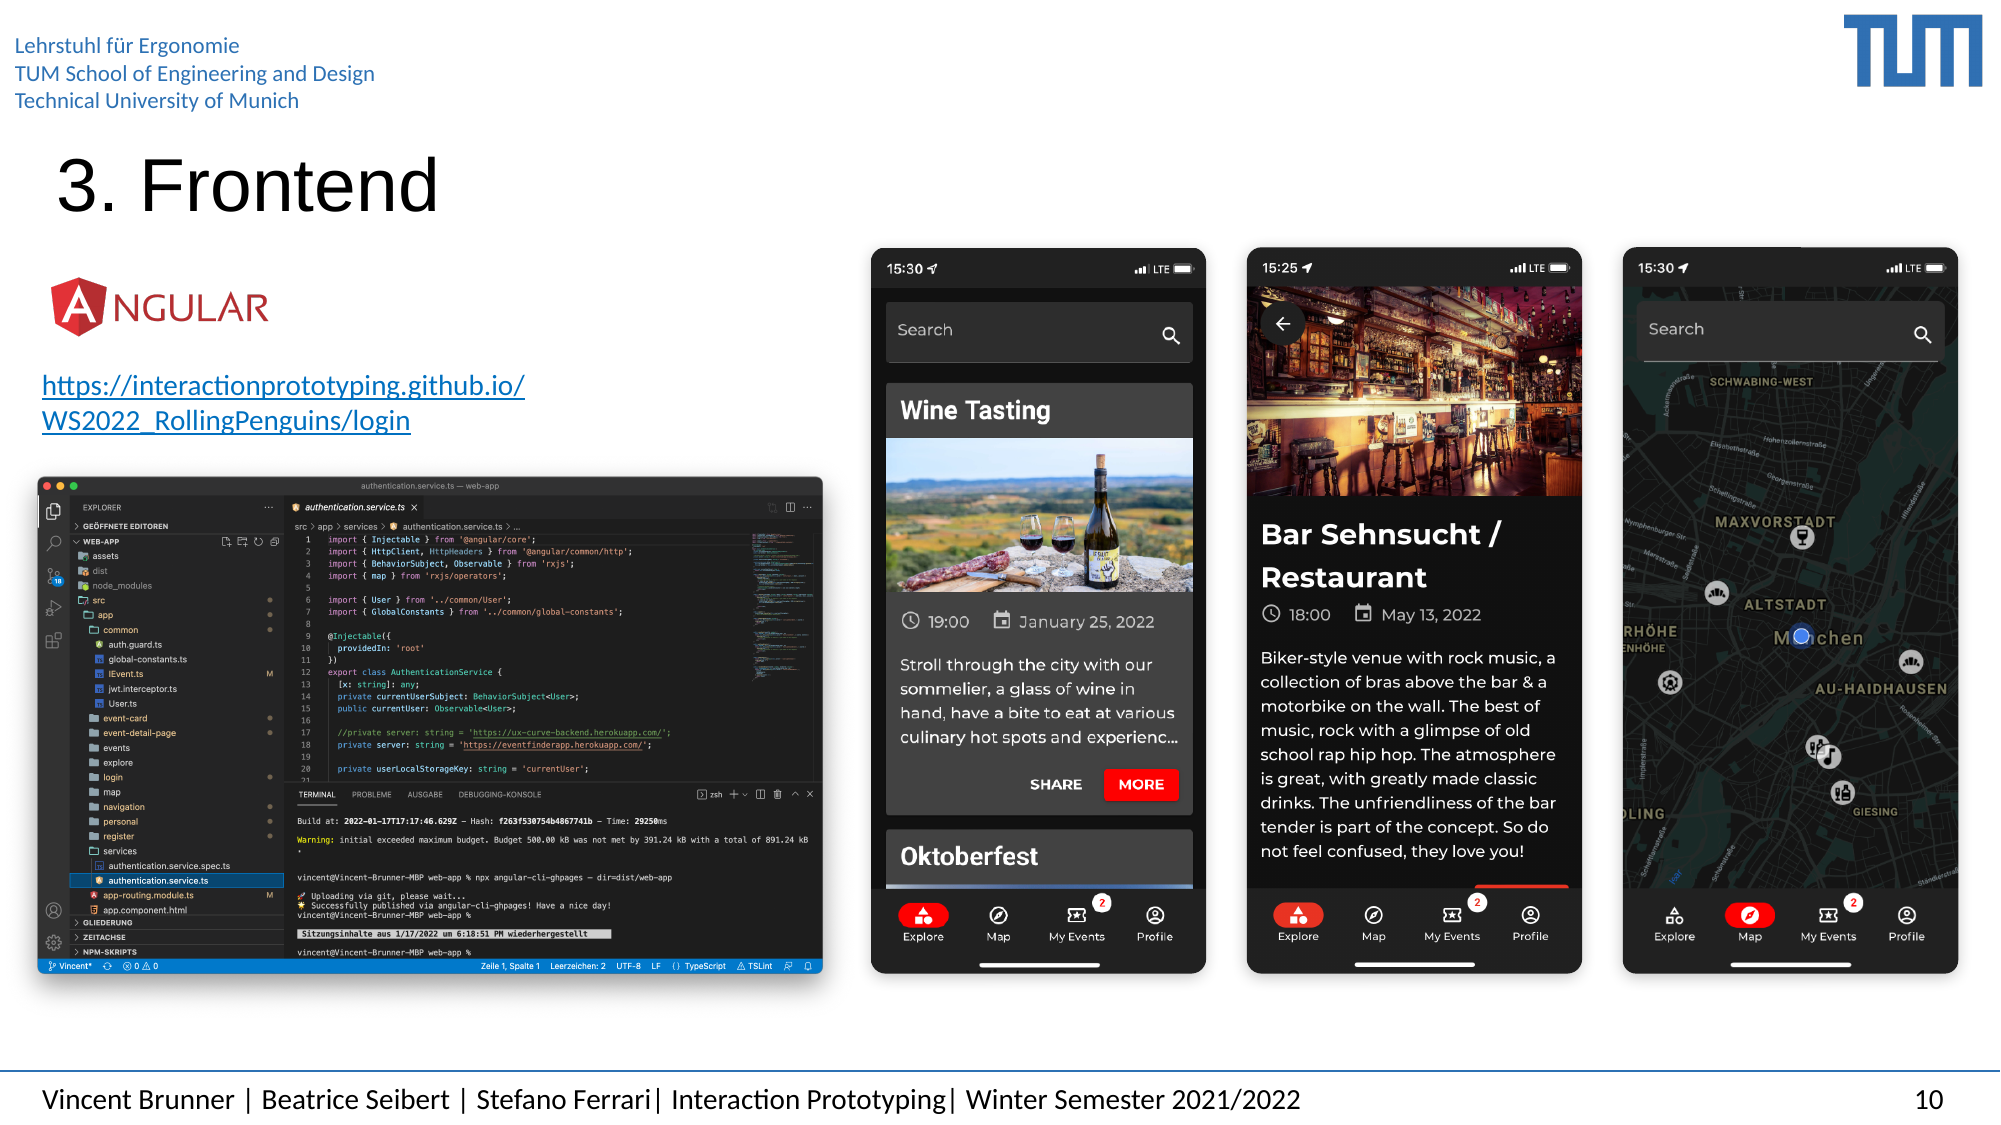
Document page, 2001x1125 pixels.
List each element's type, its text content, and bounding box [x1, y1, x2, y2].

picture [870, 247, 1207, 974]
picture [41, 247, 278, 366]
text_box Lehrstuhl für Ergonomie TUM School of Engineering and Design Technical University of Munich [0, 23, 625, 121]
text_box https://interactionprototyping.github.io/ WS2022_RollingPenguins/login [27, 359, 684, 444]
footer Vincent Brunner | Beatrice Seibert | Stefano Ferrari| Interaction Prototyping| Winter Semester 2021/2022 [27, 1072, 1352, 1125]
picture [0, 451, 860, 1023]
picture [1246, 247, 1583, 974]
slide_number 10 [1508, 1072, 1959, 1125]
text_box 3. Frontend [41, 139, 1562, 248]
picture [1772, 0, 2000, 158]
picture [1622, 247, 1959, 974]
